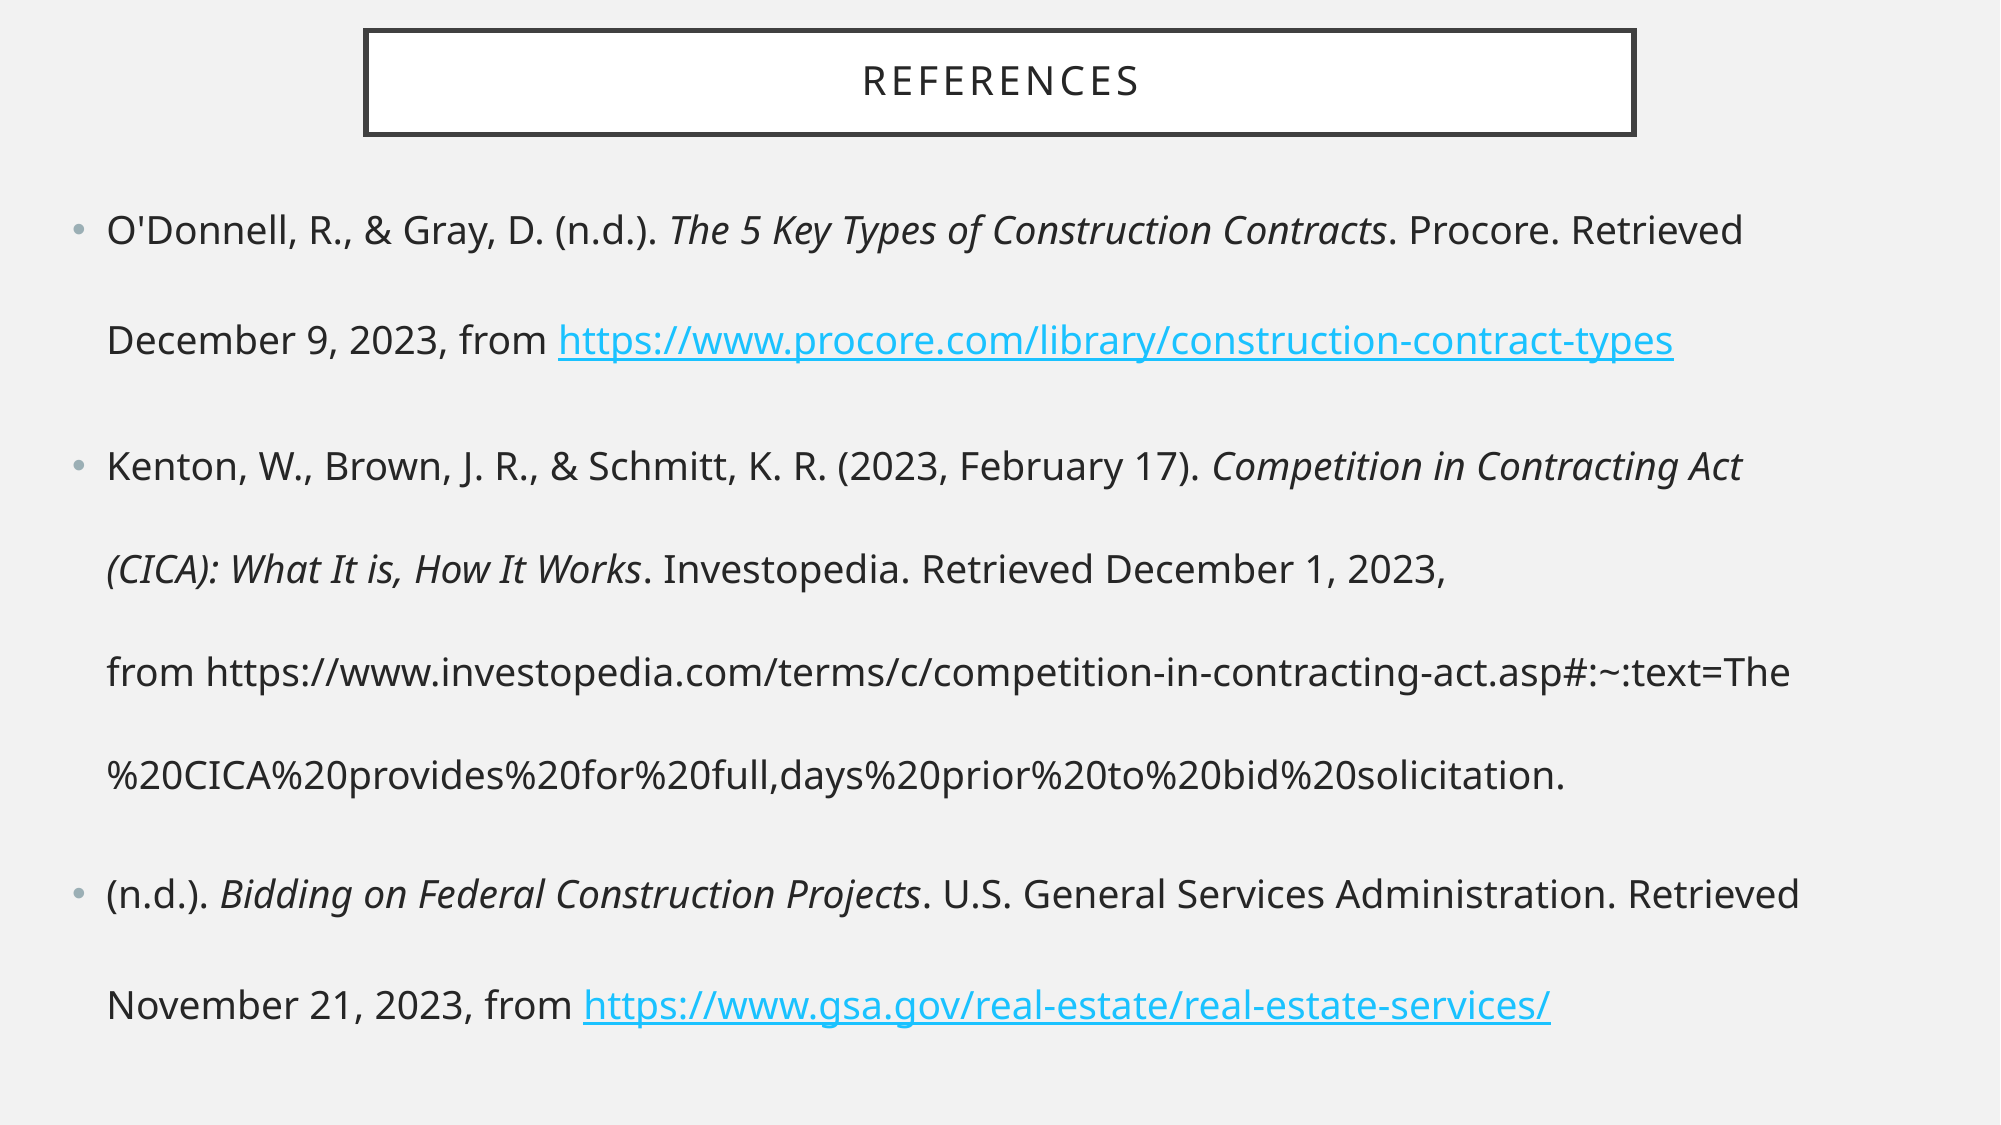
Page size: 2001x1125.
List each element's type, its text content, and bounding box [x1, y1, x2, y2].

title references [363, 28, 1637, 137]
list O'Donnell, R., & Gray, D. (n.d.). The 5 Key Types of Construction Contracts. Procore. Retrieved December 9, 2023, from https://www.procore.com/library/construction-contract-types Kenton, W., Brown, J. R., & Schmitt, K. R. (2023, February 17). Competition in Contracting Act (CICA): What It is, How It Works. Investopedia. Retrieved December 1, 2023, from https://www.investopedia.com/terms/c/competition-in-contracting-act.asp#:~:text=The%20CICA%20provides%20for%20full,days%20prior%20to%20bid%20solicitation. (n.d.). Bidding on Federal Construction Projects. U.S. General Services Administration. Retrieved November 21, 2023, from https://www.gsa.gov/real-estate/real-estate-services/ [57, 141, 1878, 1062]
